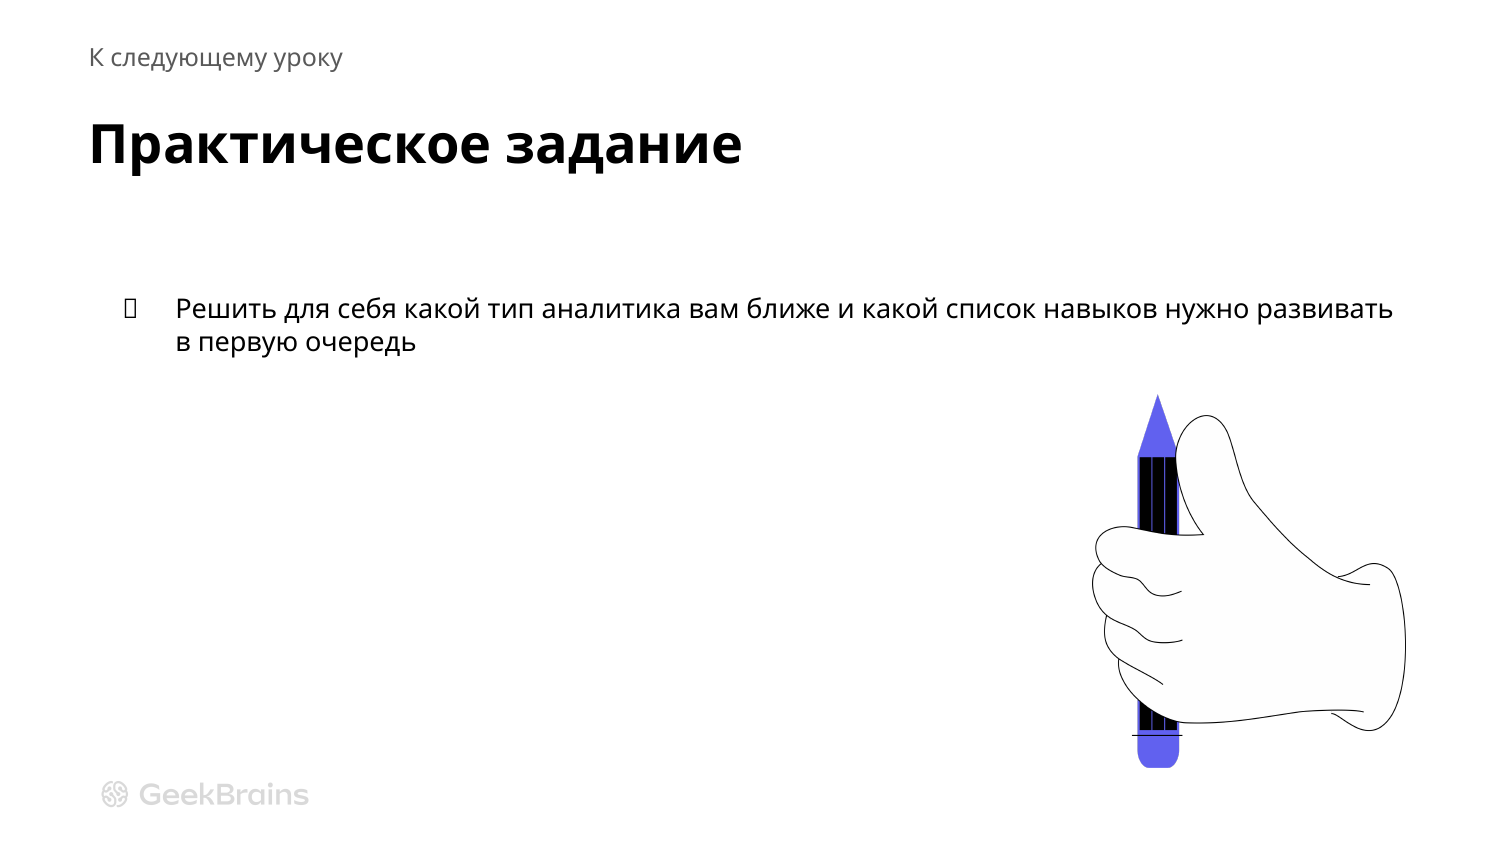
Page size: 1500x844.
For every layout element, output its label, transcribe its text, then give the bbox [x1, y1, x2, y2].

text_box Решить для себя какой тип аналитика вам ближе и какой список навыков нужно развивать в первую очередь [88, 260, 1406, 390]
picture [1092, 393, 1406, 768]
picture [88, 767, 322, 822]
text_box К следующему уроку [88, 24, 1412, 84]
title Практическое задание [88, 118, 1412, 260]
